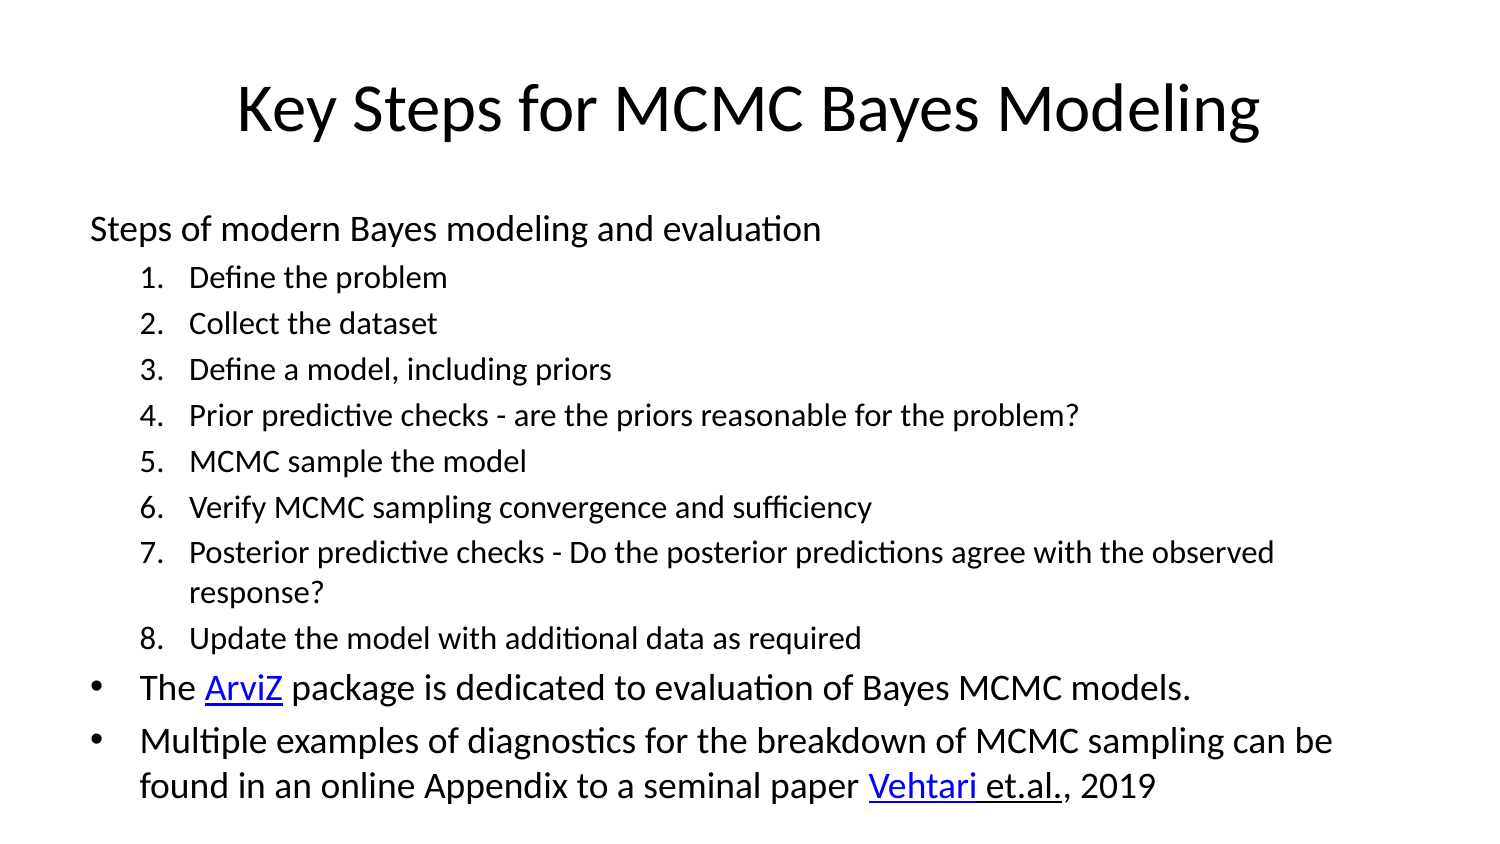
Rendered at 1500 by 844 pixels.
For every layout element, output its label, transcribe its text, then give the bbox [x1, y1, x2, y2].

title Key Steps for MCMC Bayes Modeling [75, 33, 1425, 175]
list Steps of modern Bayes modeling and evaluation Define the problem Collect the dataset Define a model, including priors Prior predictive checks - are the priors reasonable for the problem? MCMC sample the model Verify MCMC sampling convergence and sufficiency Posterior predictive checks - Do the posterior predictions agree with the observed response? Update the model with additional data as required The ArviZ package is dedicated to evaluation of Bayes MCMC models. Multiple examples of diagnostics for the breakdown of MCMC sampling can be found in an online Appendix to a seminal paper Vehtari et.al., 2019 [75, 196, 1425, 816]
